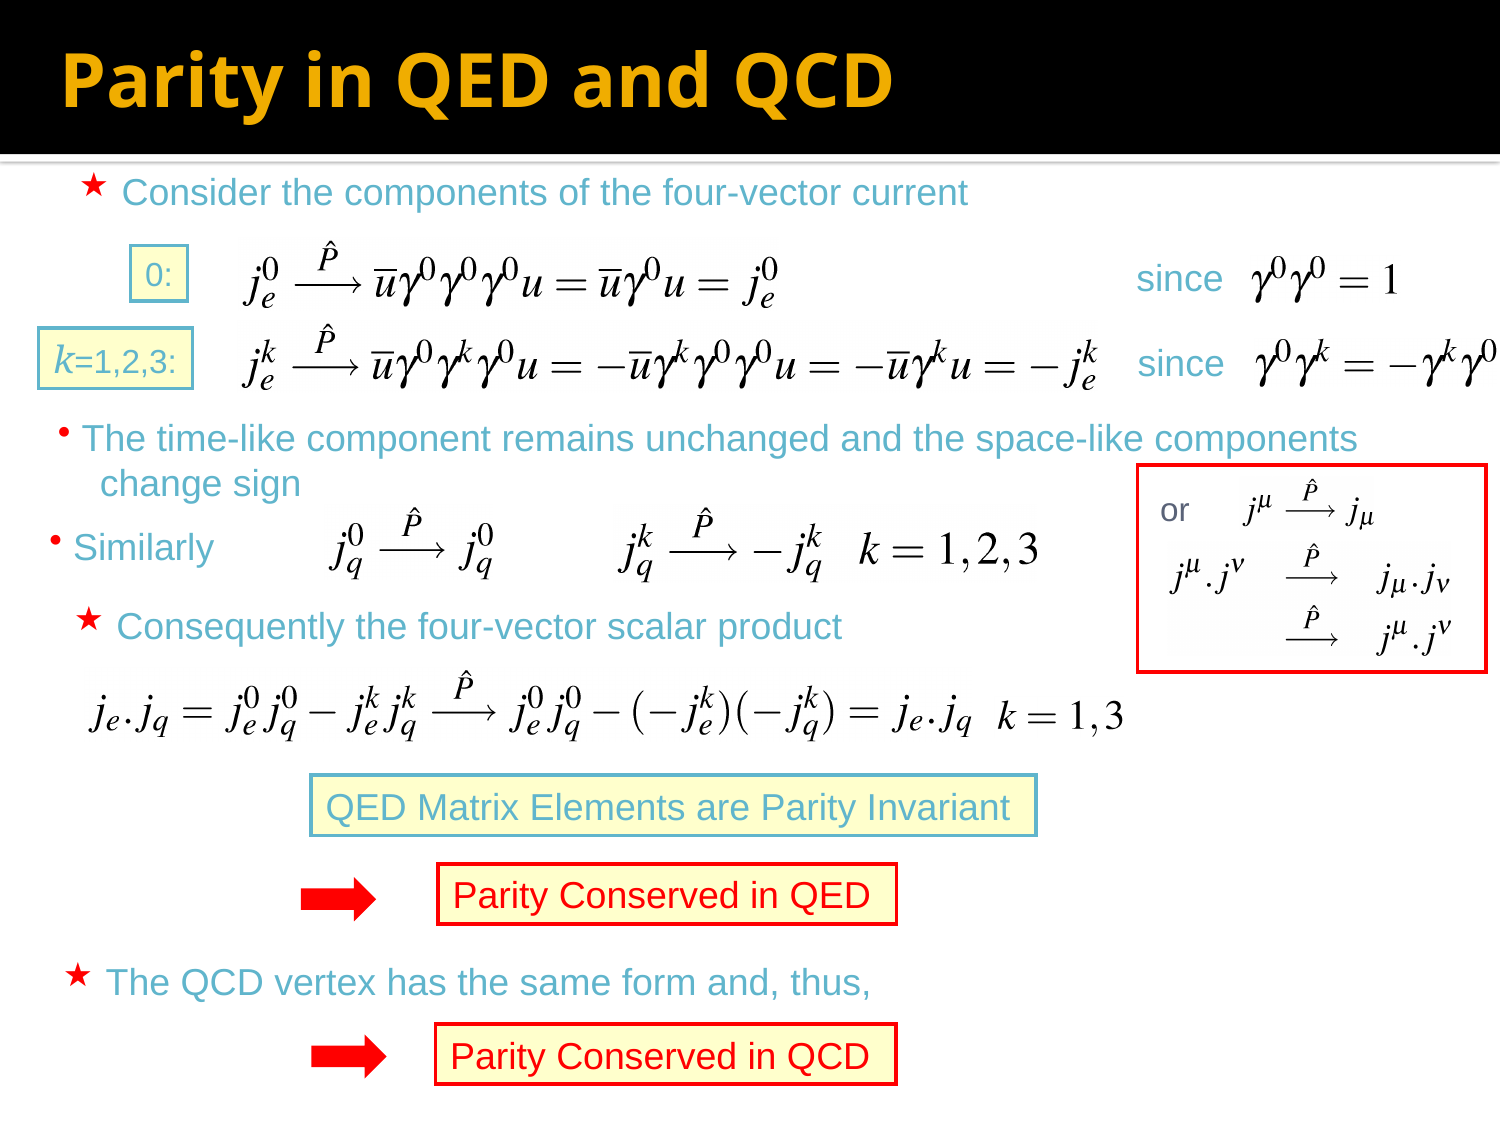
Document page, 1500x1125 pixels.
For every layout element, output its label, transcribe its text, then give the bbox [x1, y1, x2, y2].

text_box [1137, 465, 1486, 672]
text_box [25, 950, 930, 1088]
picture [84, 667, 972, 742]
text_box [287, 775, 1059, 928]
text_box Consider the components of the four-vector current [62, 160, 995, 221]
text_box Consequently the four-vector scalar product [57, 594, 868, 655]
picture [237, 320, 1098, 393]
text_box The time-like component remains unchanged and the space-like components change sign [43, 406, 1374, 512]
text_box Similarly [34, 514, 240, 576]
picture [324, 504, 493, 580]
picture [613, 504, 1037, 583]
picture [993, 695, 1124, 738]
title Parity in QED and QCD [44, 0, 1467, 155]
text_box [1117, 246, 1401, 307]
picture [238, 237, 779, 311]
text_box 0: [130, 245, 188, 302]
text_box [1118, 331, 1497, 392]
text_box k=1,2,3: [38, 328, 193, 389]
